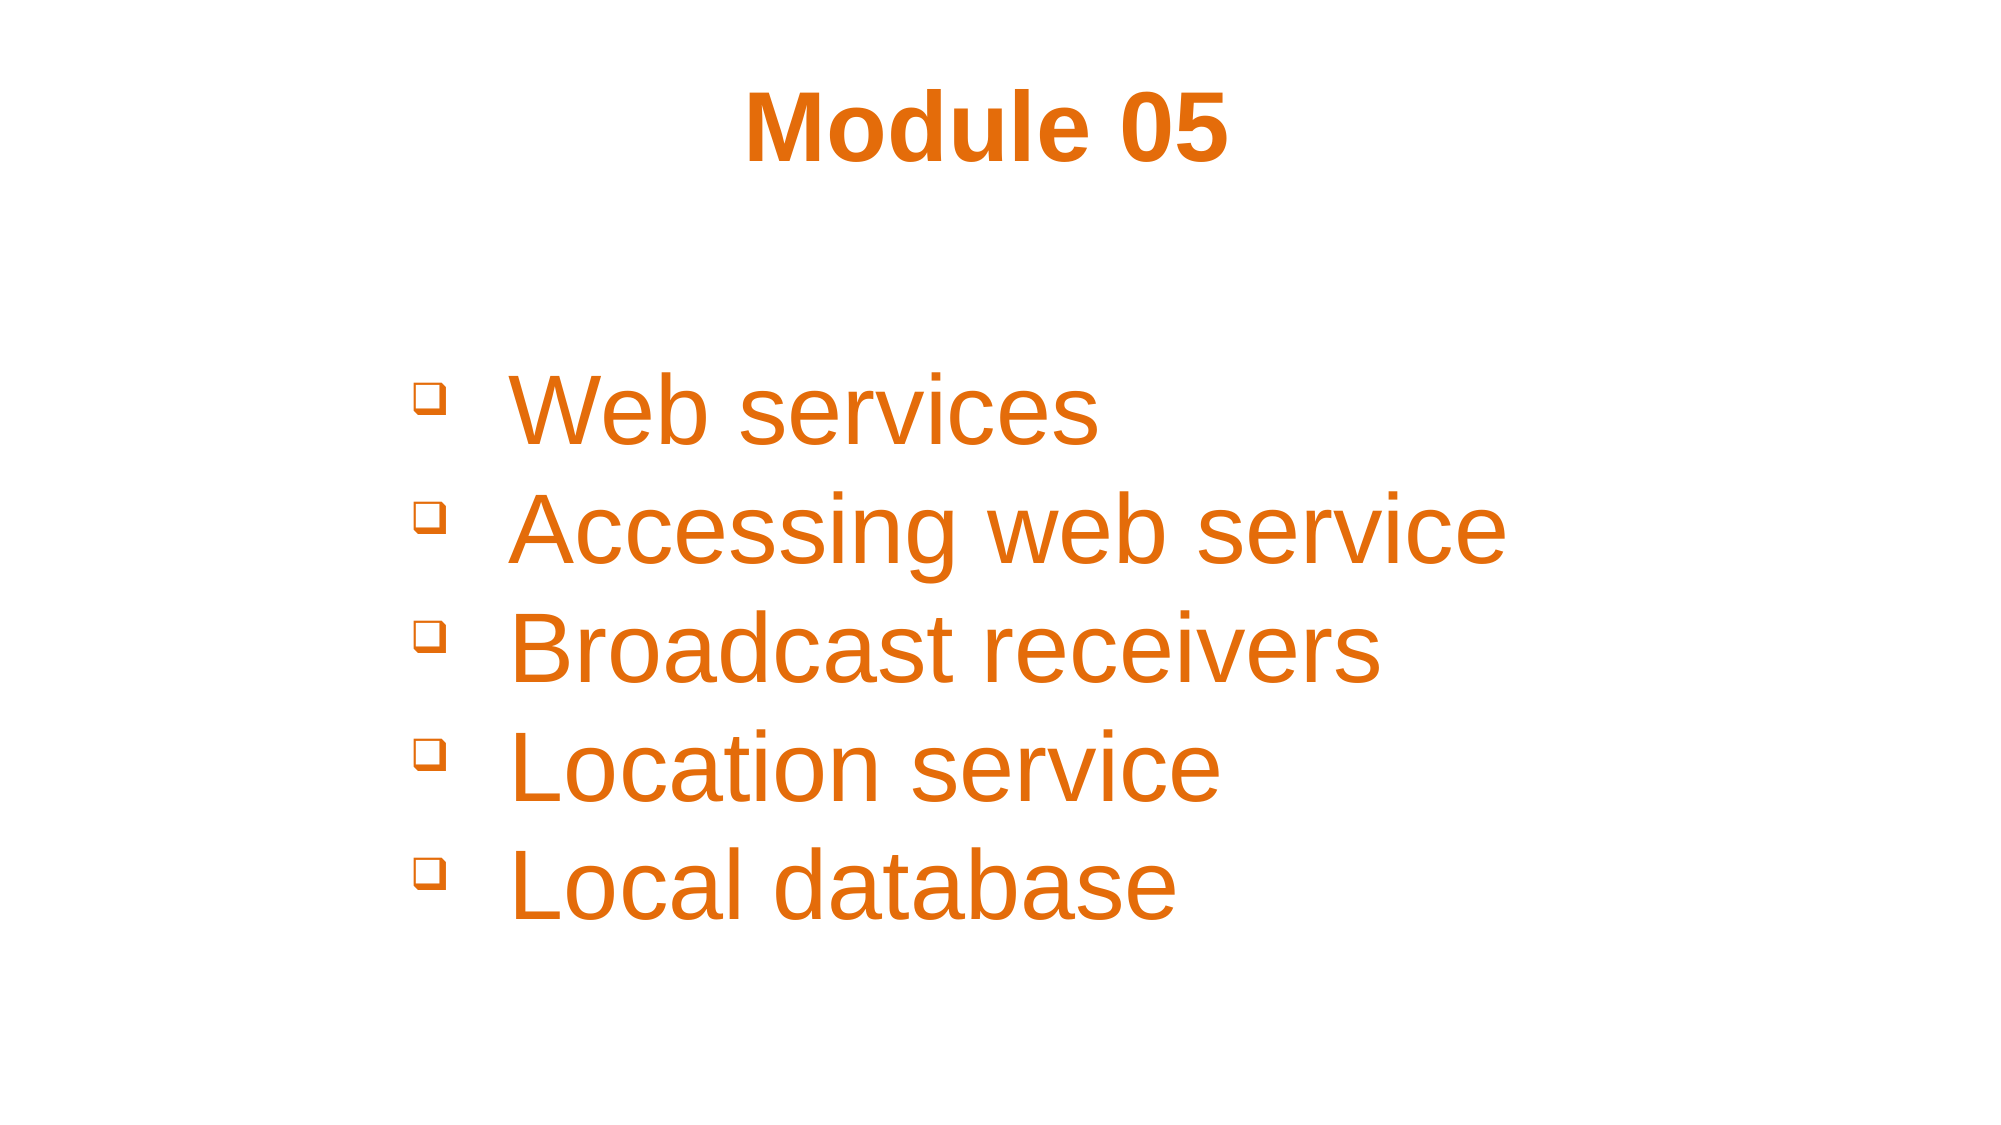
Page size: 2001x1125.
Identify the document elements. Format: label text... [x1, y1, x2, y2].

text_box Web services Accessing web service Broadcast receivers Location service Local database [396, 220, 1524, 947]
text_box Module 05 [730, 55, 1244, 188]
